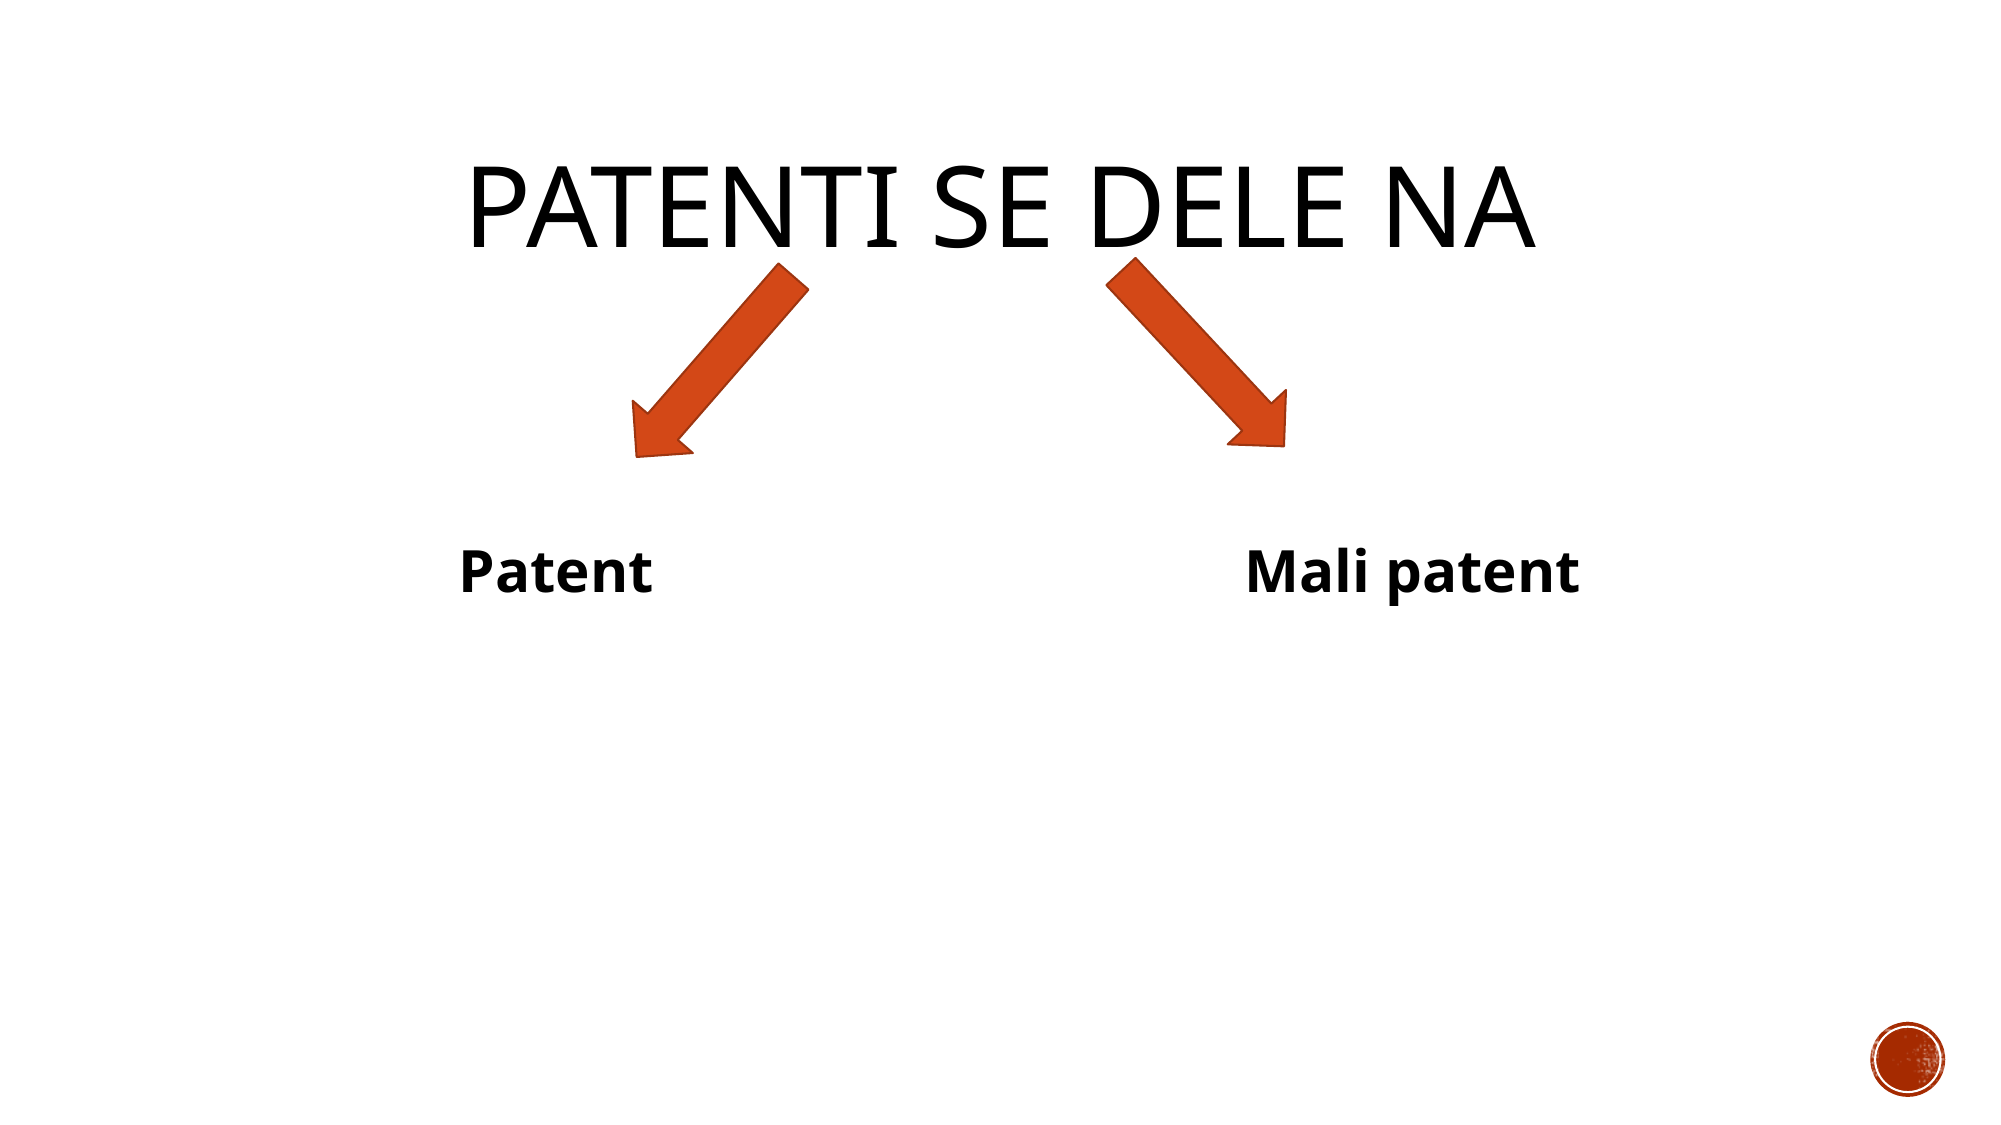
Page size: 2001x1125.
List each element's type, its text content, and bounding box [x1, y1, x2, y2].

text_box Mali patent [1229, 526, 1680, 612]
text_box Patent [443, 526, 894, 612]
text_box [631, 262, 810, 458]
title Patenti se dele na [175, 79, 1826, 344]
text_box [1105, 257, 1288, 448]
